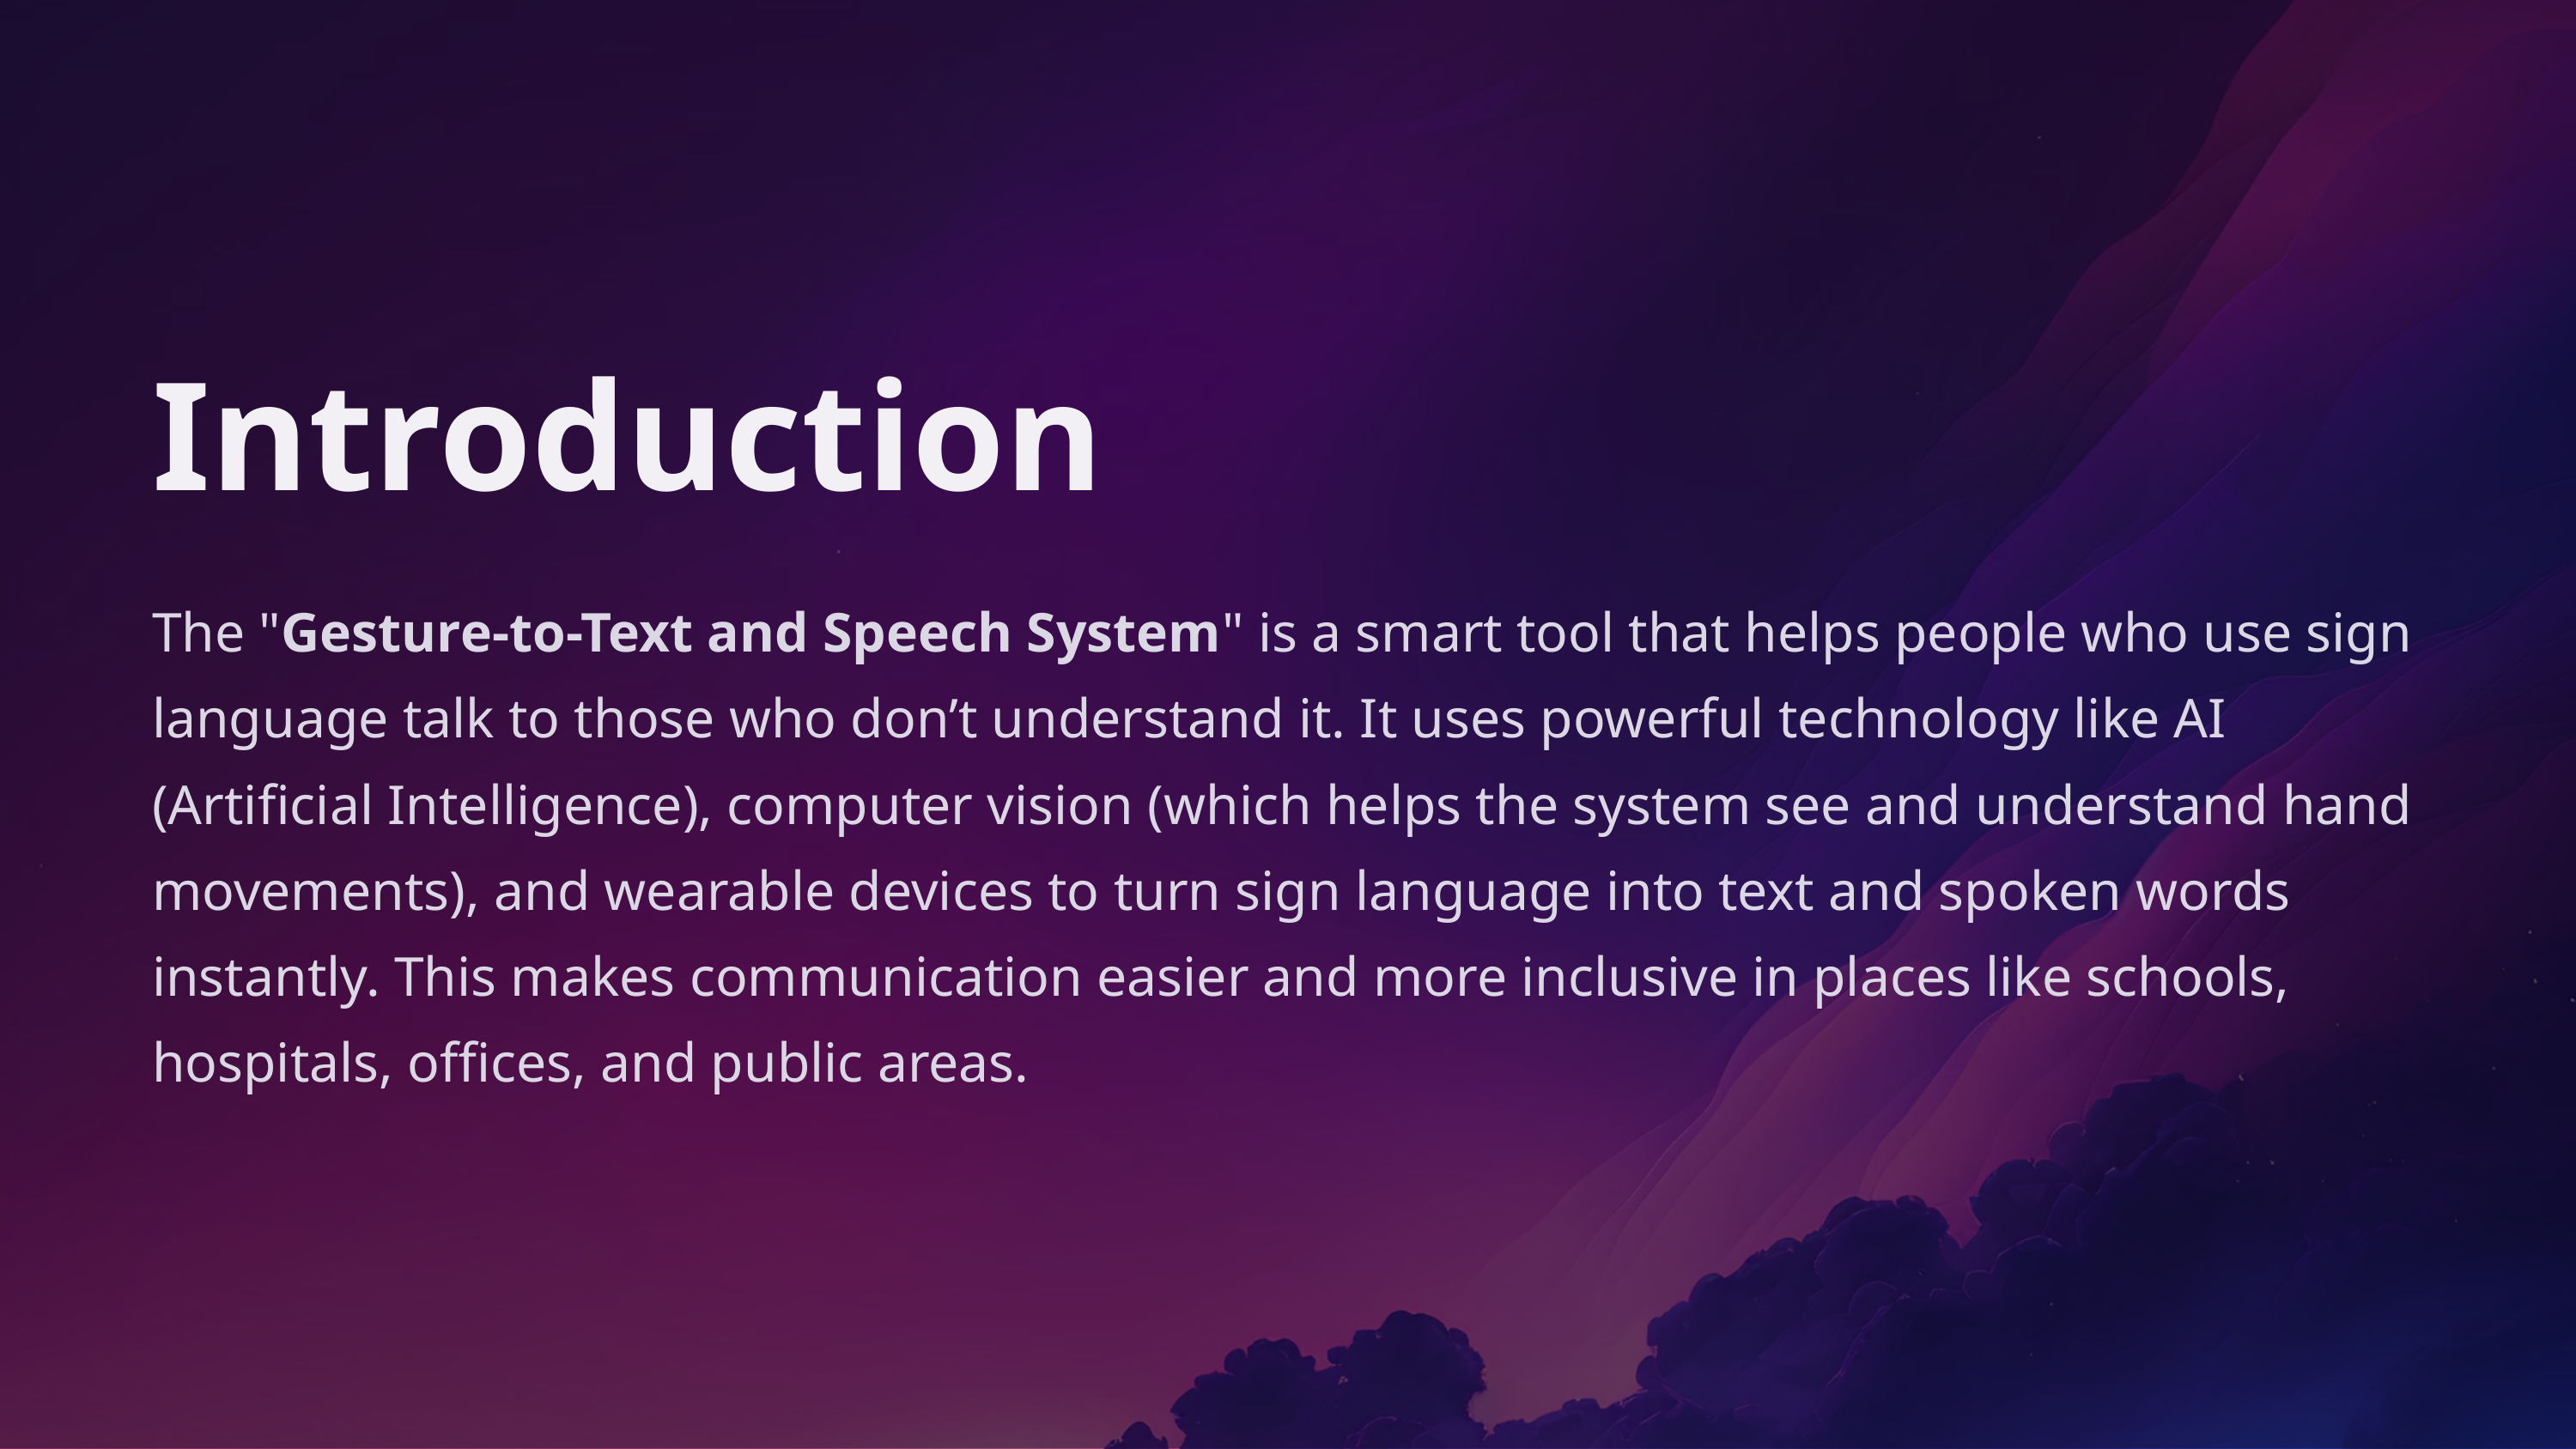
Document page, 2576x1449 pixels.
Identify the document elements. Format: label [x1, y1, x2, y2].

text_box [152, 336, 1652, 525]
text_box [152, 590, 2424, 1112]
text_box [0, 0, 2576, 1449]
